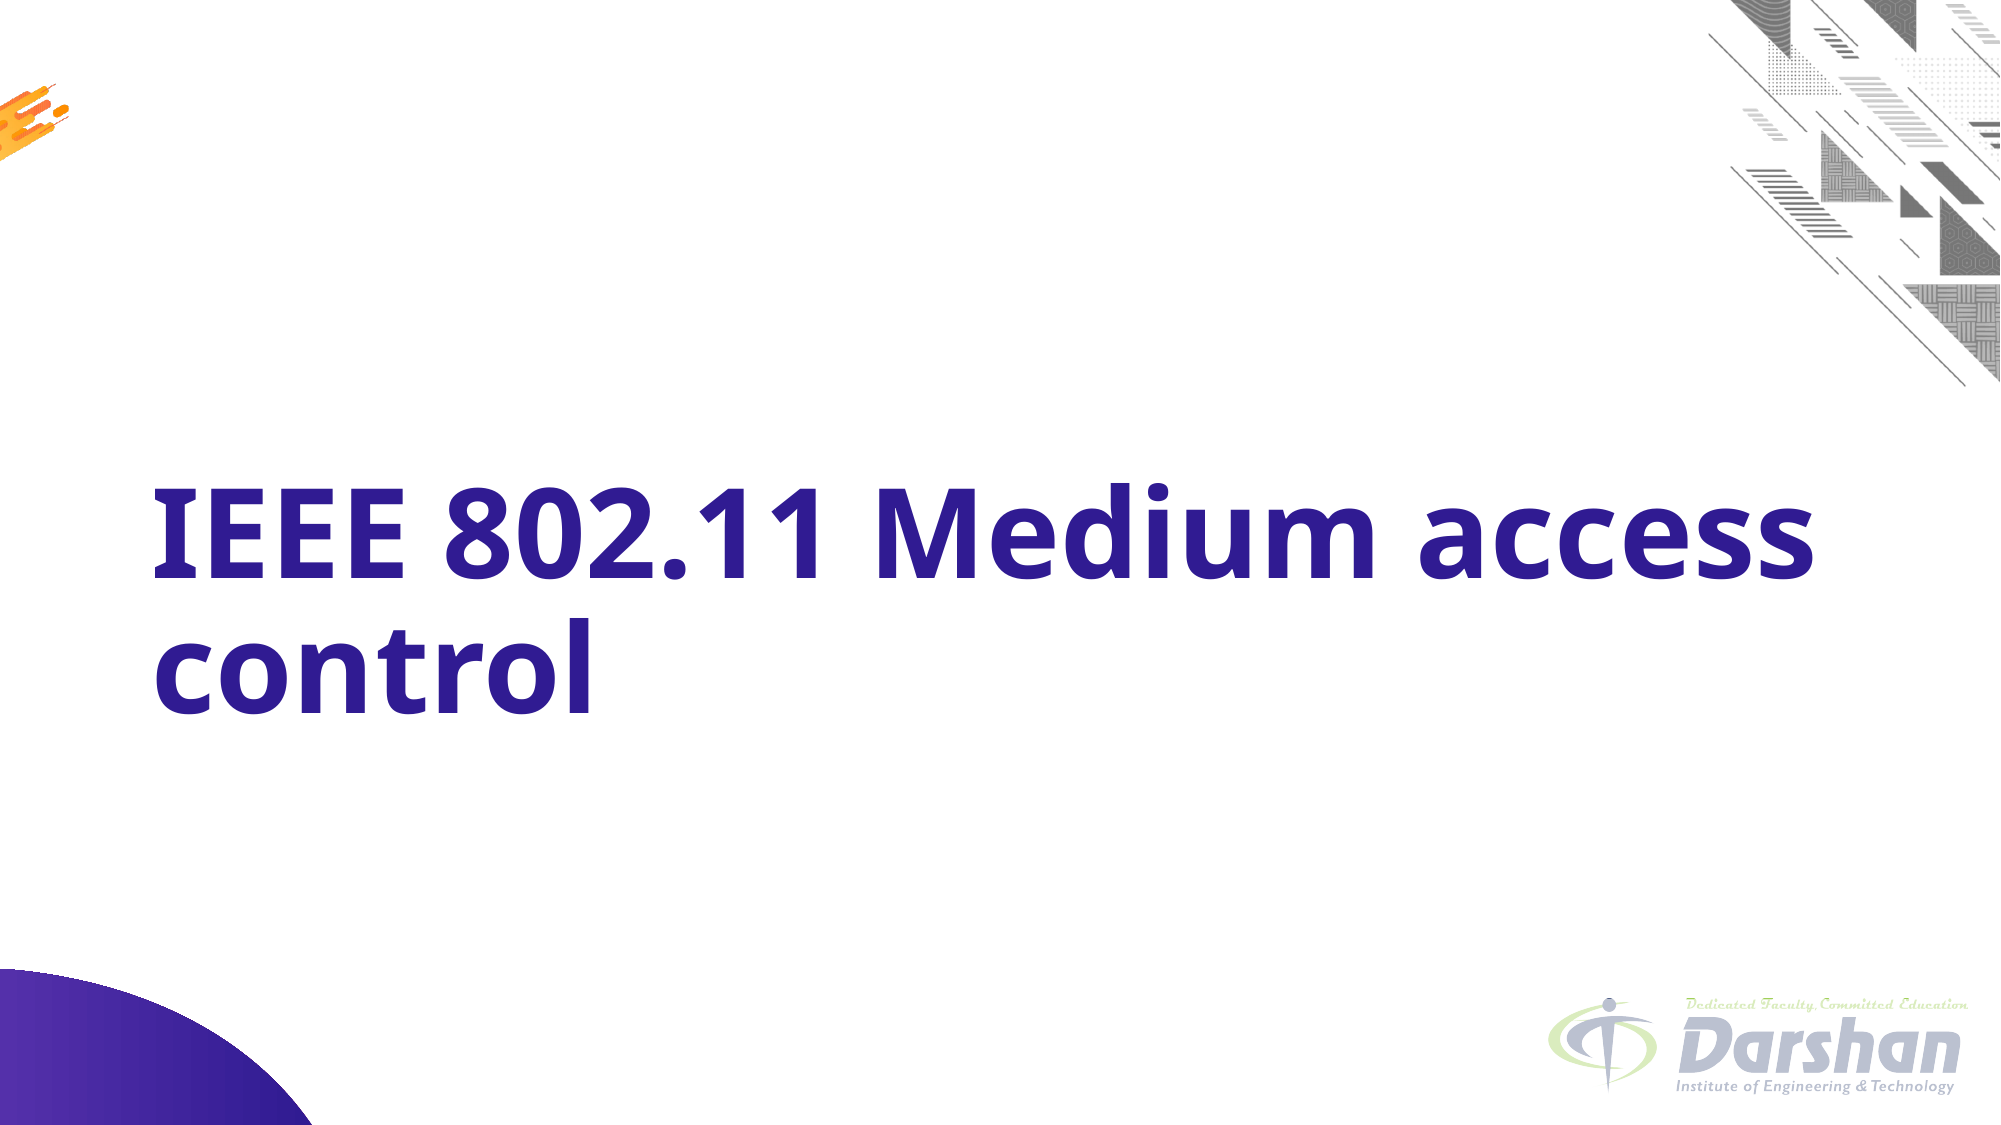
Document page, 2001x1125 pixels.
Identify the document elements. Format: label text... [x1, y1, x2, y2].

text_box Addresses: Number and meaning of address fields depend on context Types include source, destination, transmitting station, and receiving station [1548, 998, 1968, 1095]
title IEEE 802.11 Medium access control [136, 280, 1862, 749]
picture [0, 65, 90, 193]
